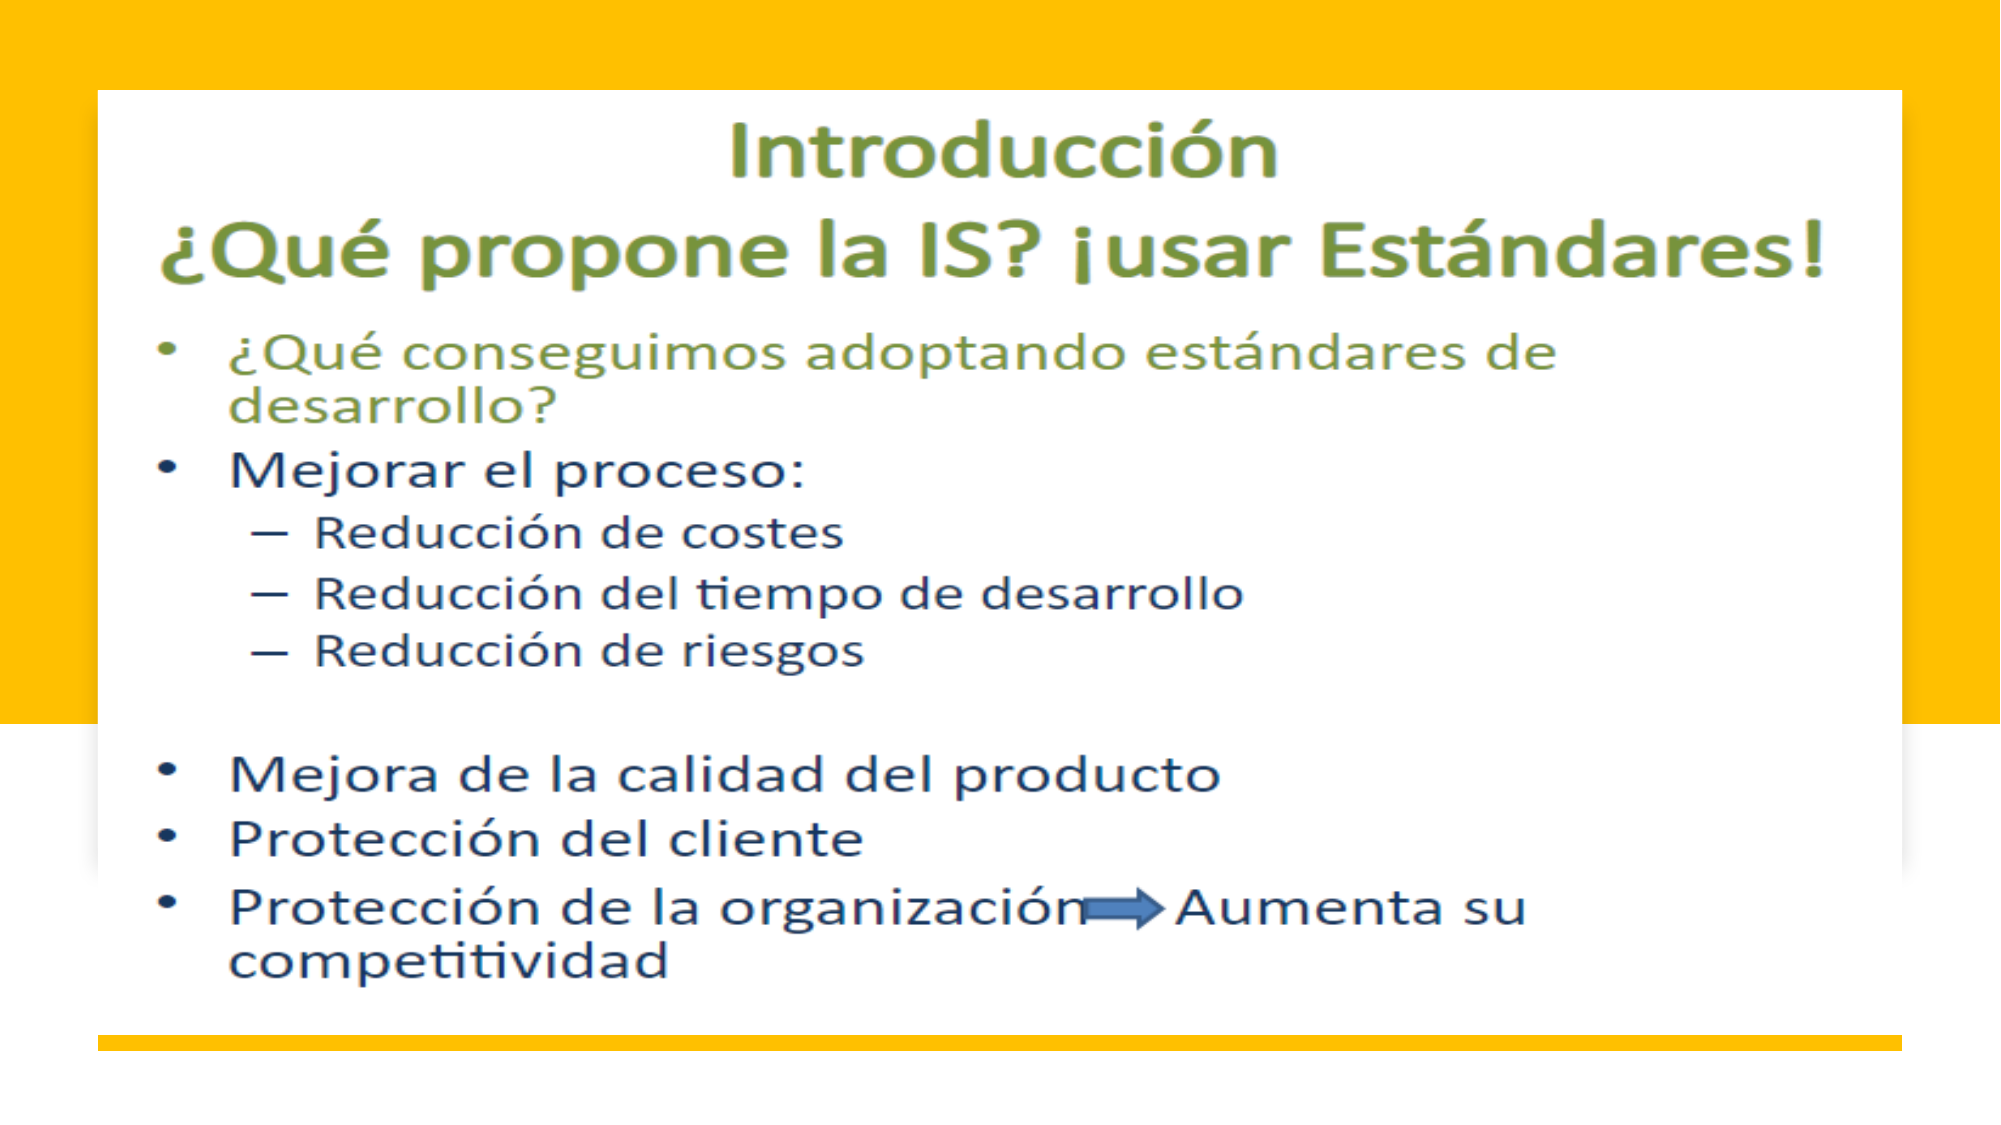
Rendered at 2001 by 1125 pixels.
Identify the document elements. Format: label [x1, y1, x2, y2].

text_box [0, 0, 2000, 725]
picture [97, 90, 1903, 1035]
text_box [0, 725, 2000, 1125]
